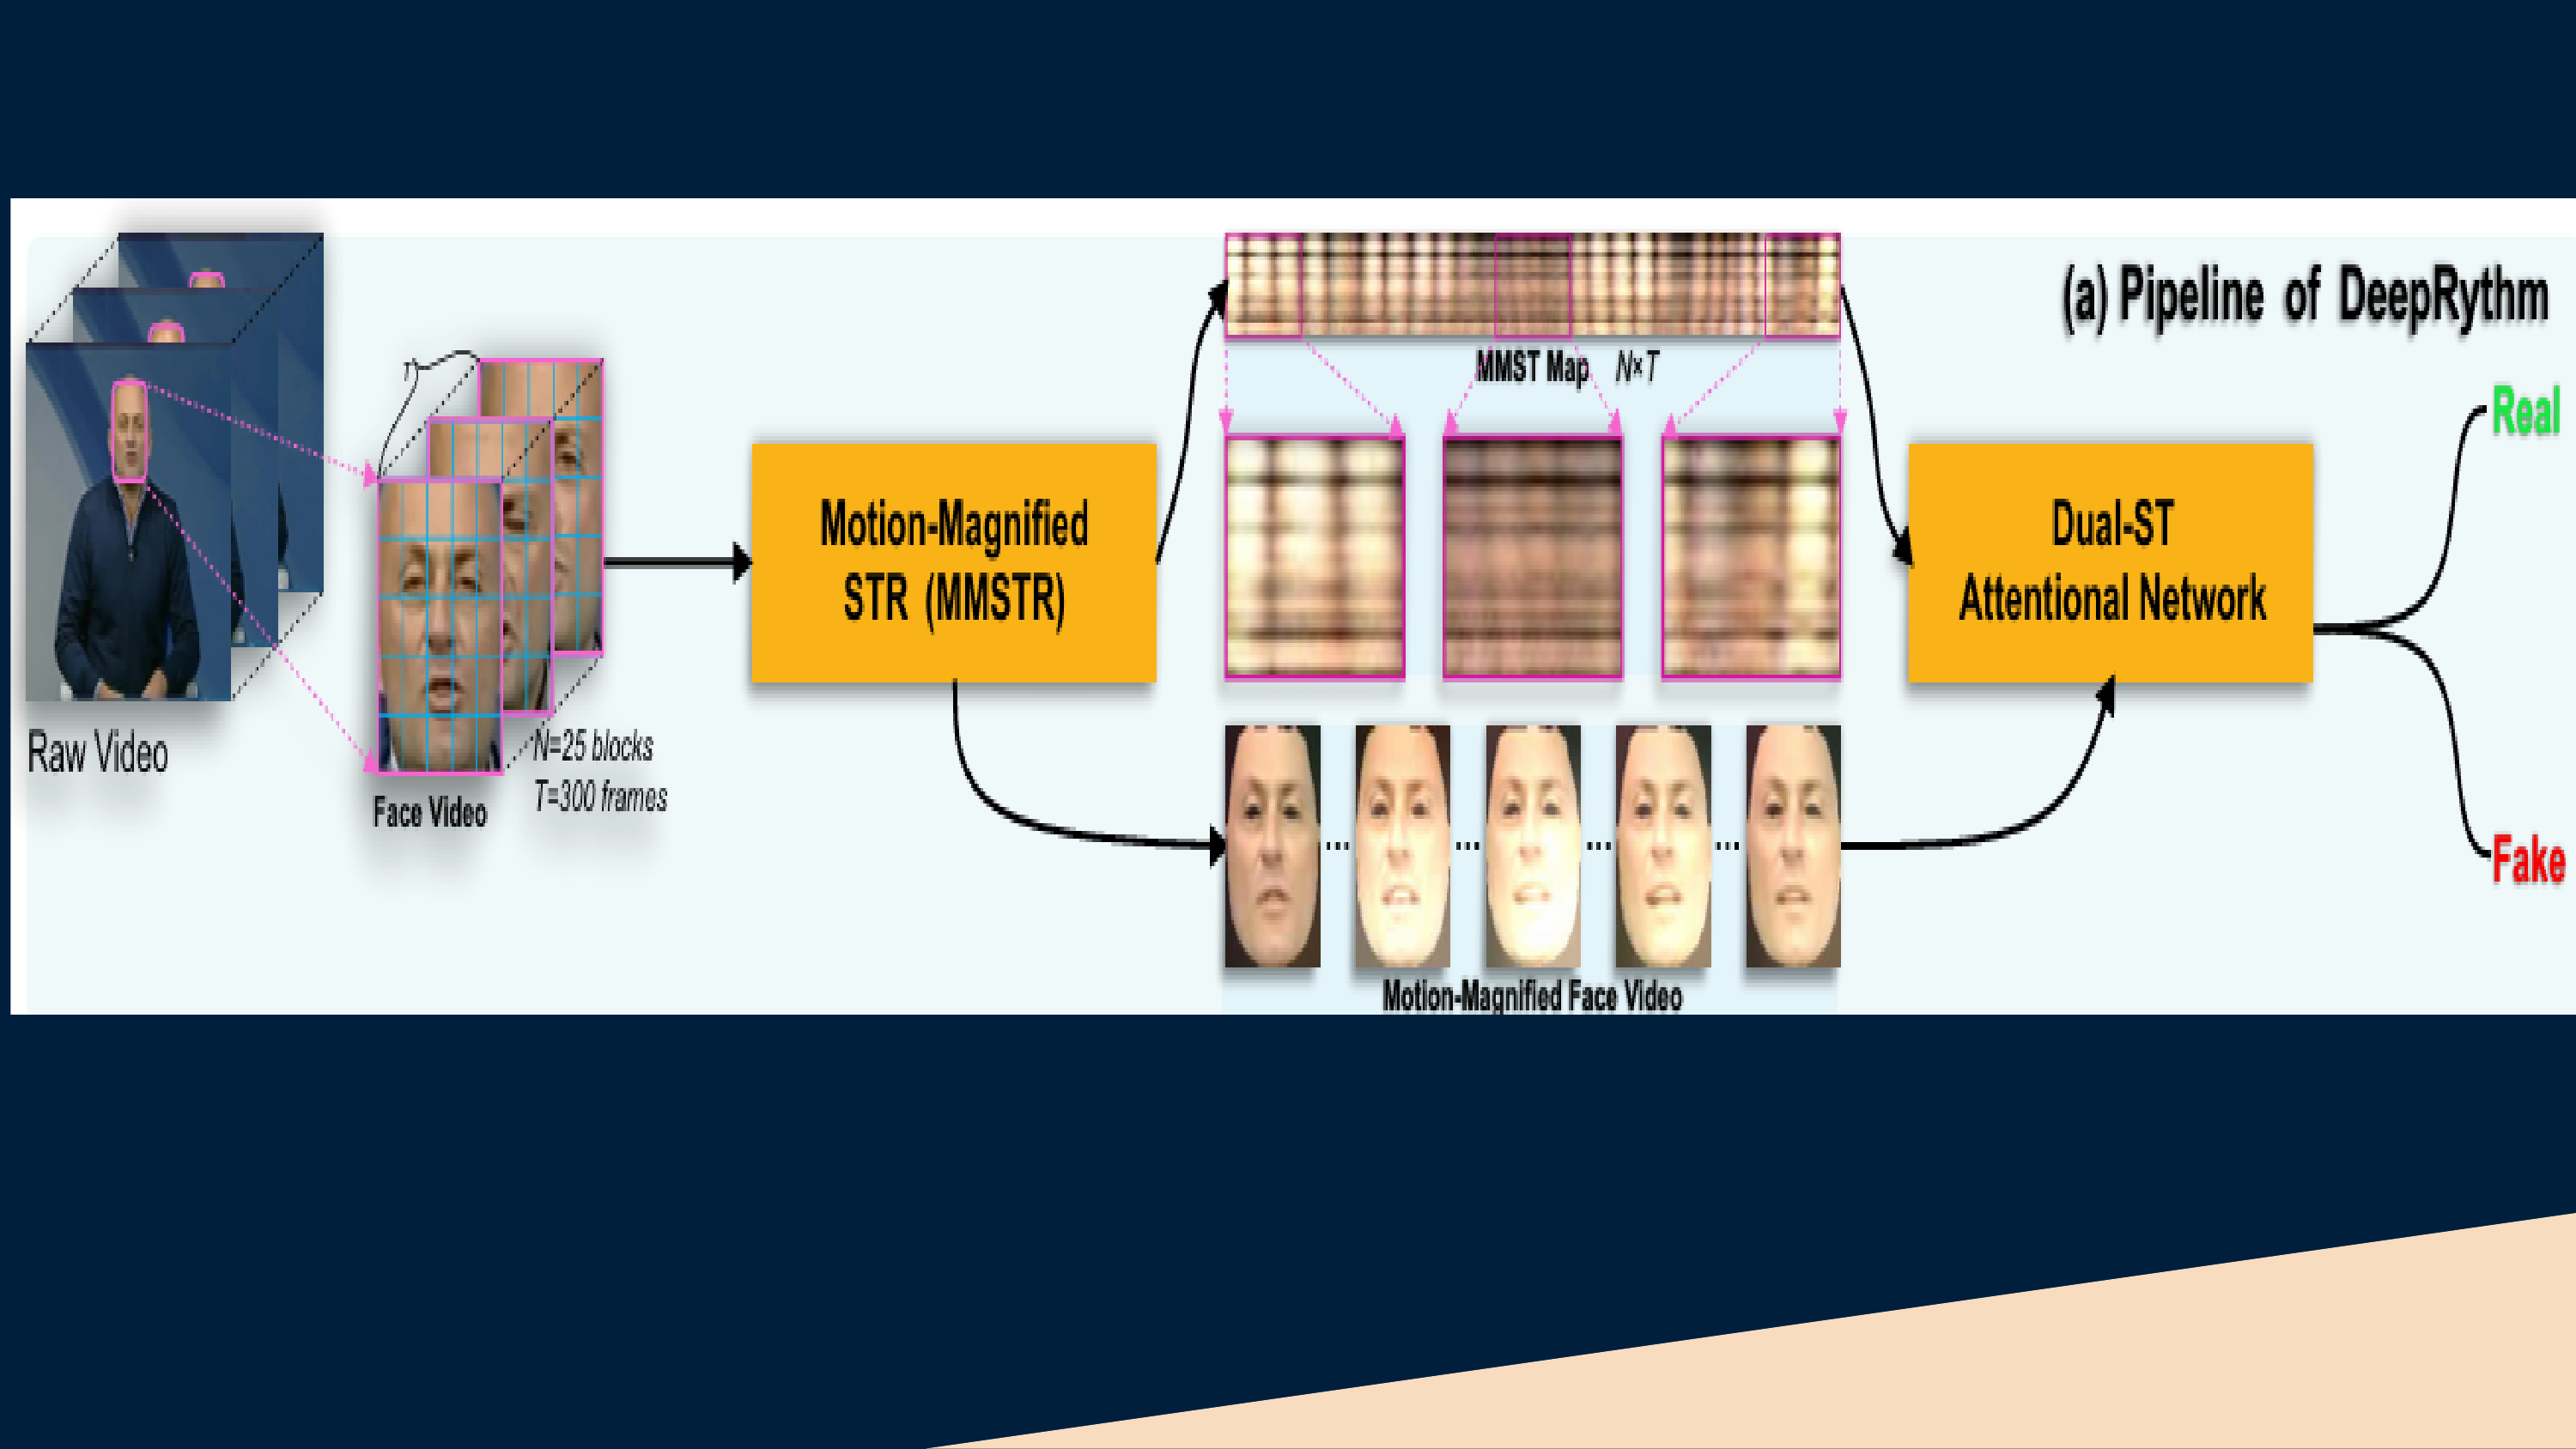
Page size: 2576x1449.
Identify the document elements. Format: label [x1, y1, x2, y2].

text_box [0, 1140, 2576, 1449]
text_box [10, 198, 2576, 1015]
